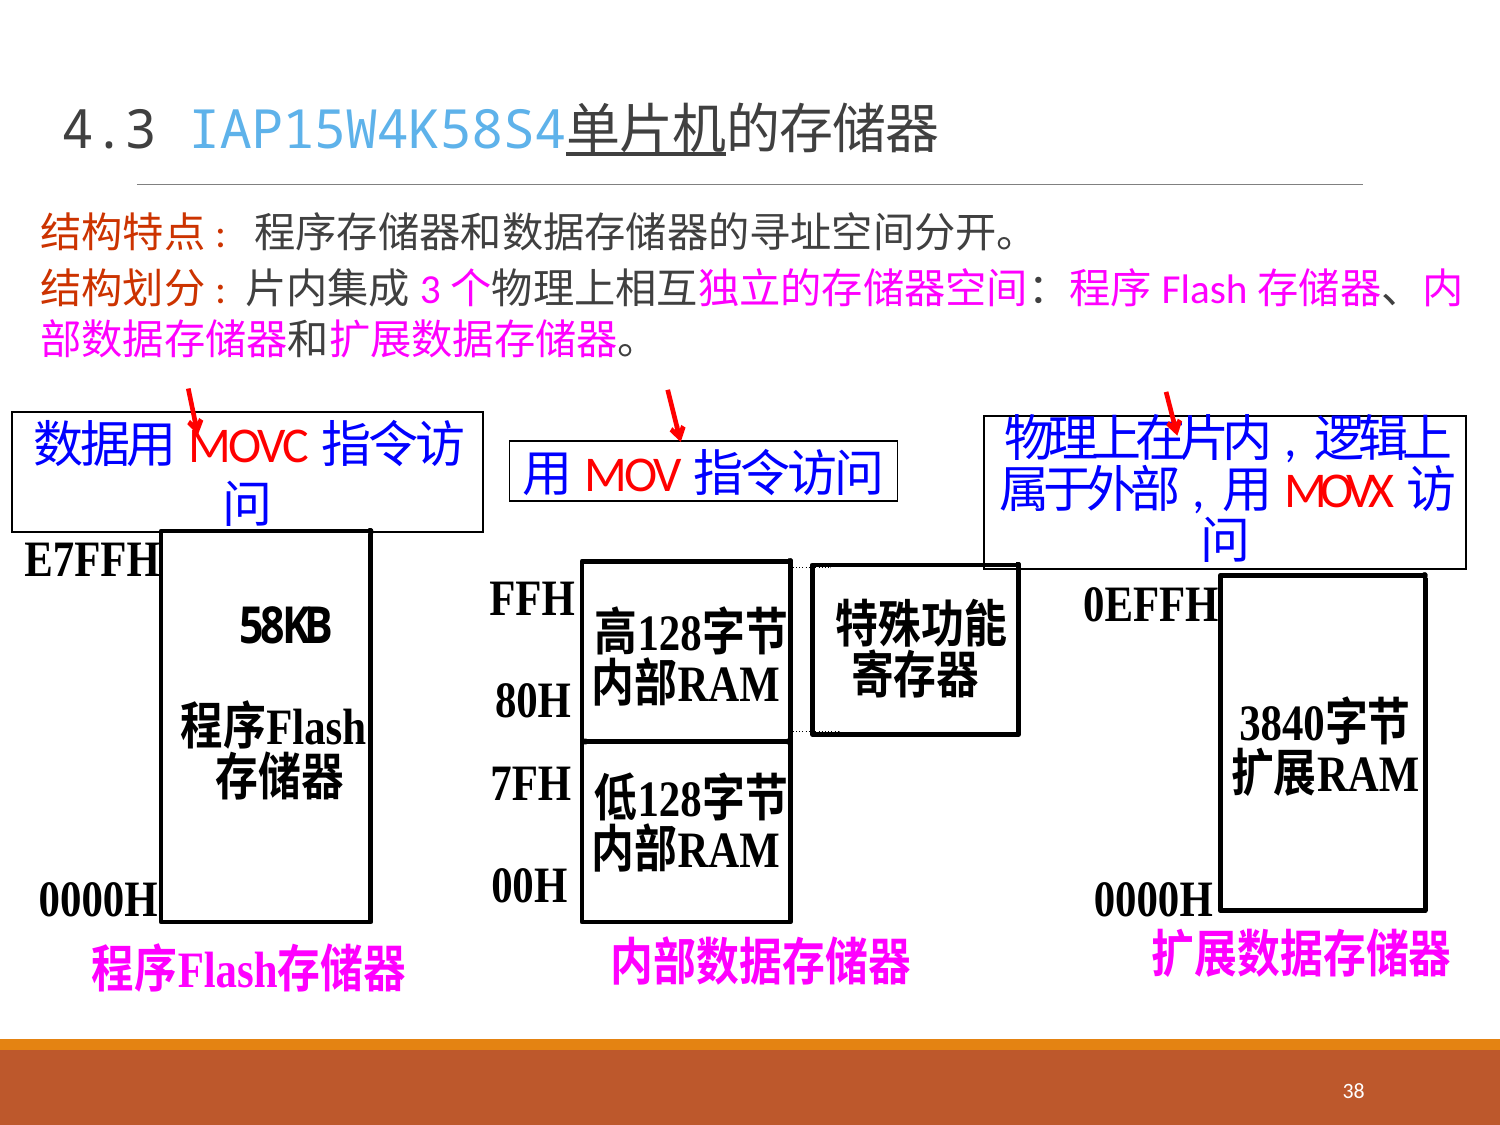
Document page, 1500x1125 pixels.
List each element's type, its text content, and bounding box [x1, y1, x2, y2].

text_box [1165, 391, 1178, 437]
list 结构特点: 程序存储器和数据存储器的寻址空间分开。 结构划分: 片内集成3个物理上相互独立的存储器空间：程序Flash存储器、内部数据存储器和扩展数据存储器。 [11, 196, 1500, 372]
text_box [187, 387, 199, 436]
slide_number 38 [1218, 1059, 1380, 1120]
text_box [11, 505, 1471, 1050]
text_box 物理上在片内, 逻辑上属于外部, 用MOVX访问 [983, 416, 1467, 502]
text_box 数据用MOVC指令访问 [11, 412, 484, 504]
title 4.3 IAP15W4K58S4单片机的存储器 [46, 86, 1436, 169]
text_box 用MOV指令访问 [509, 441, 898, 502]
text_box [667, 389, 682, 443]
